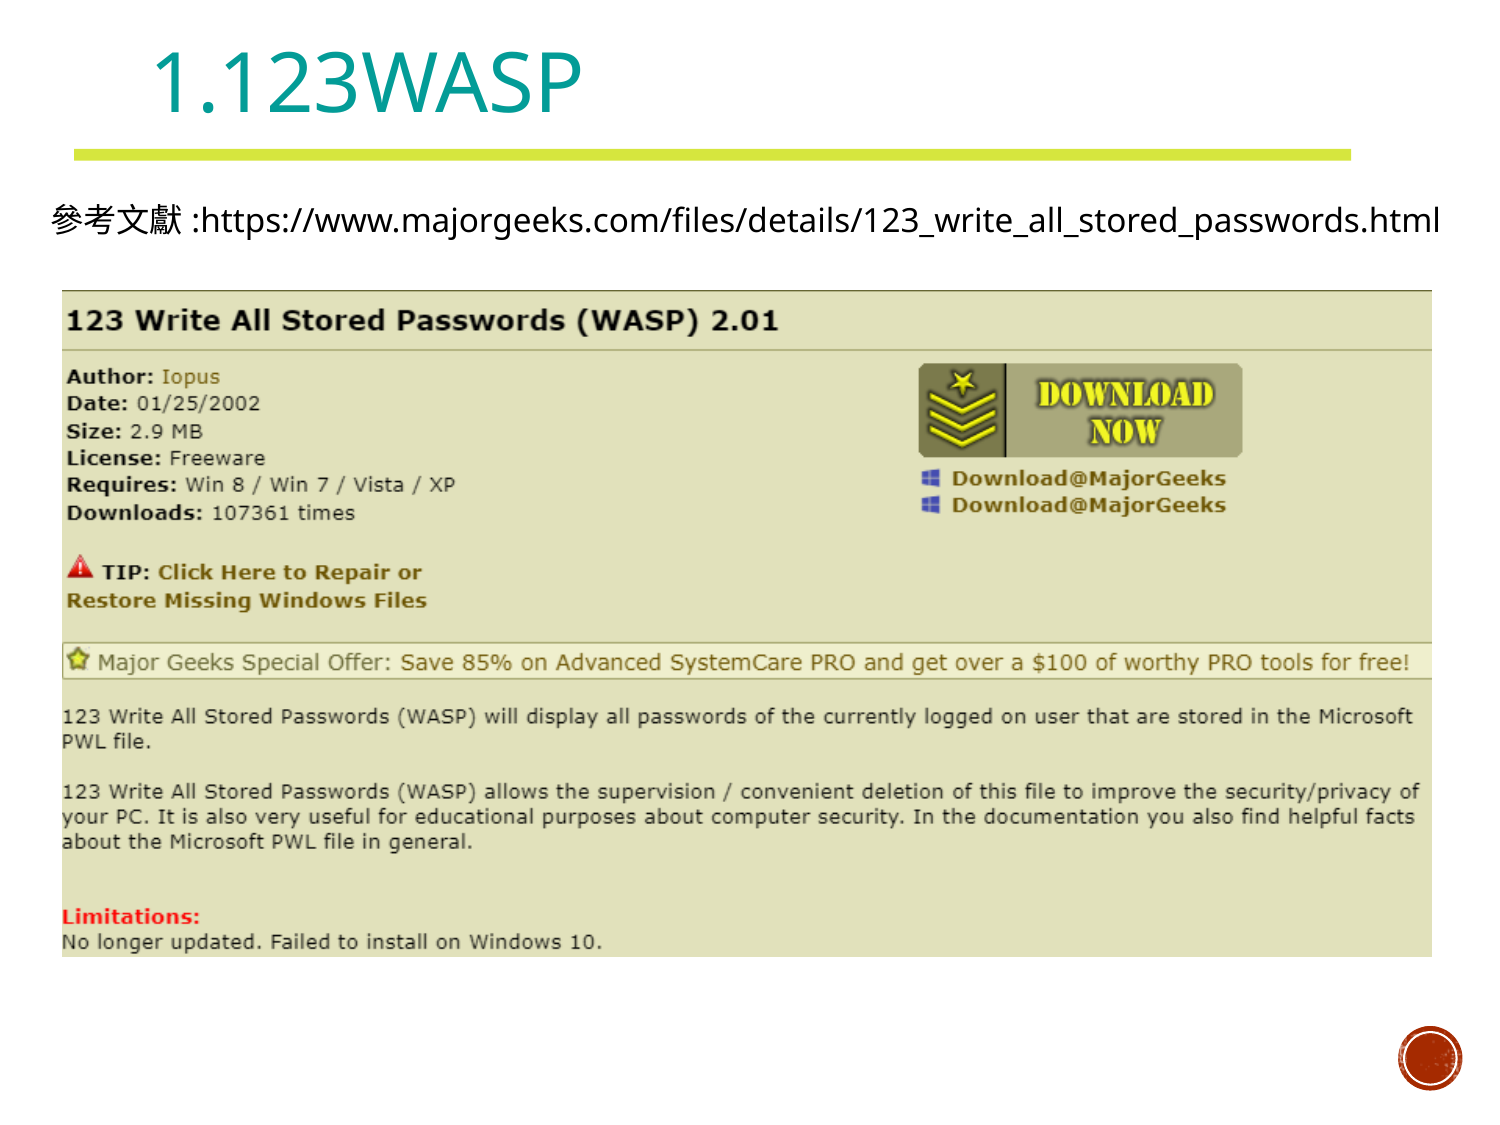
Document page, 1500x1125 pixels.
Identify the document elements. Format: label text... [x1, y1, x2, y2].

title 123WASP [134, 21, 1483, 149]
picture [62, 291, 1432, 956]
text_box 參考文獻:https://www.majorgeeks.com/files/details/123_write_all_stored_passwords.html [35, 192, 1458, 247]
